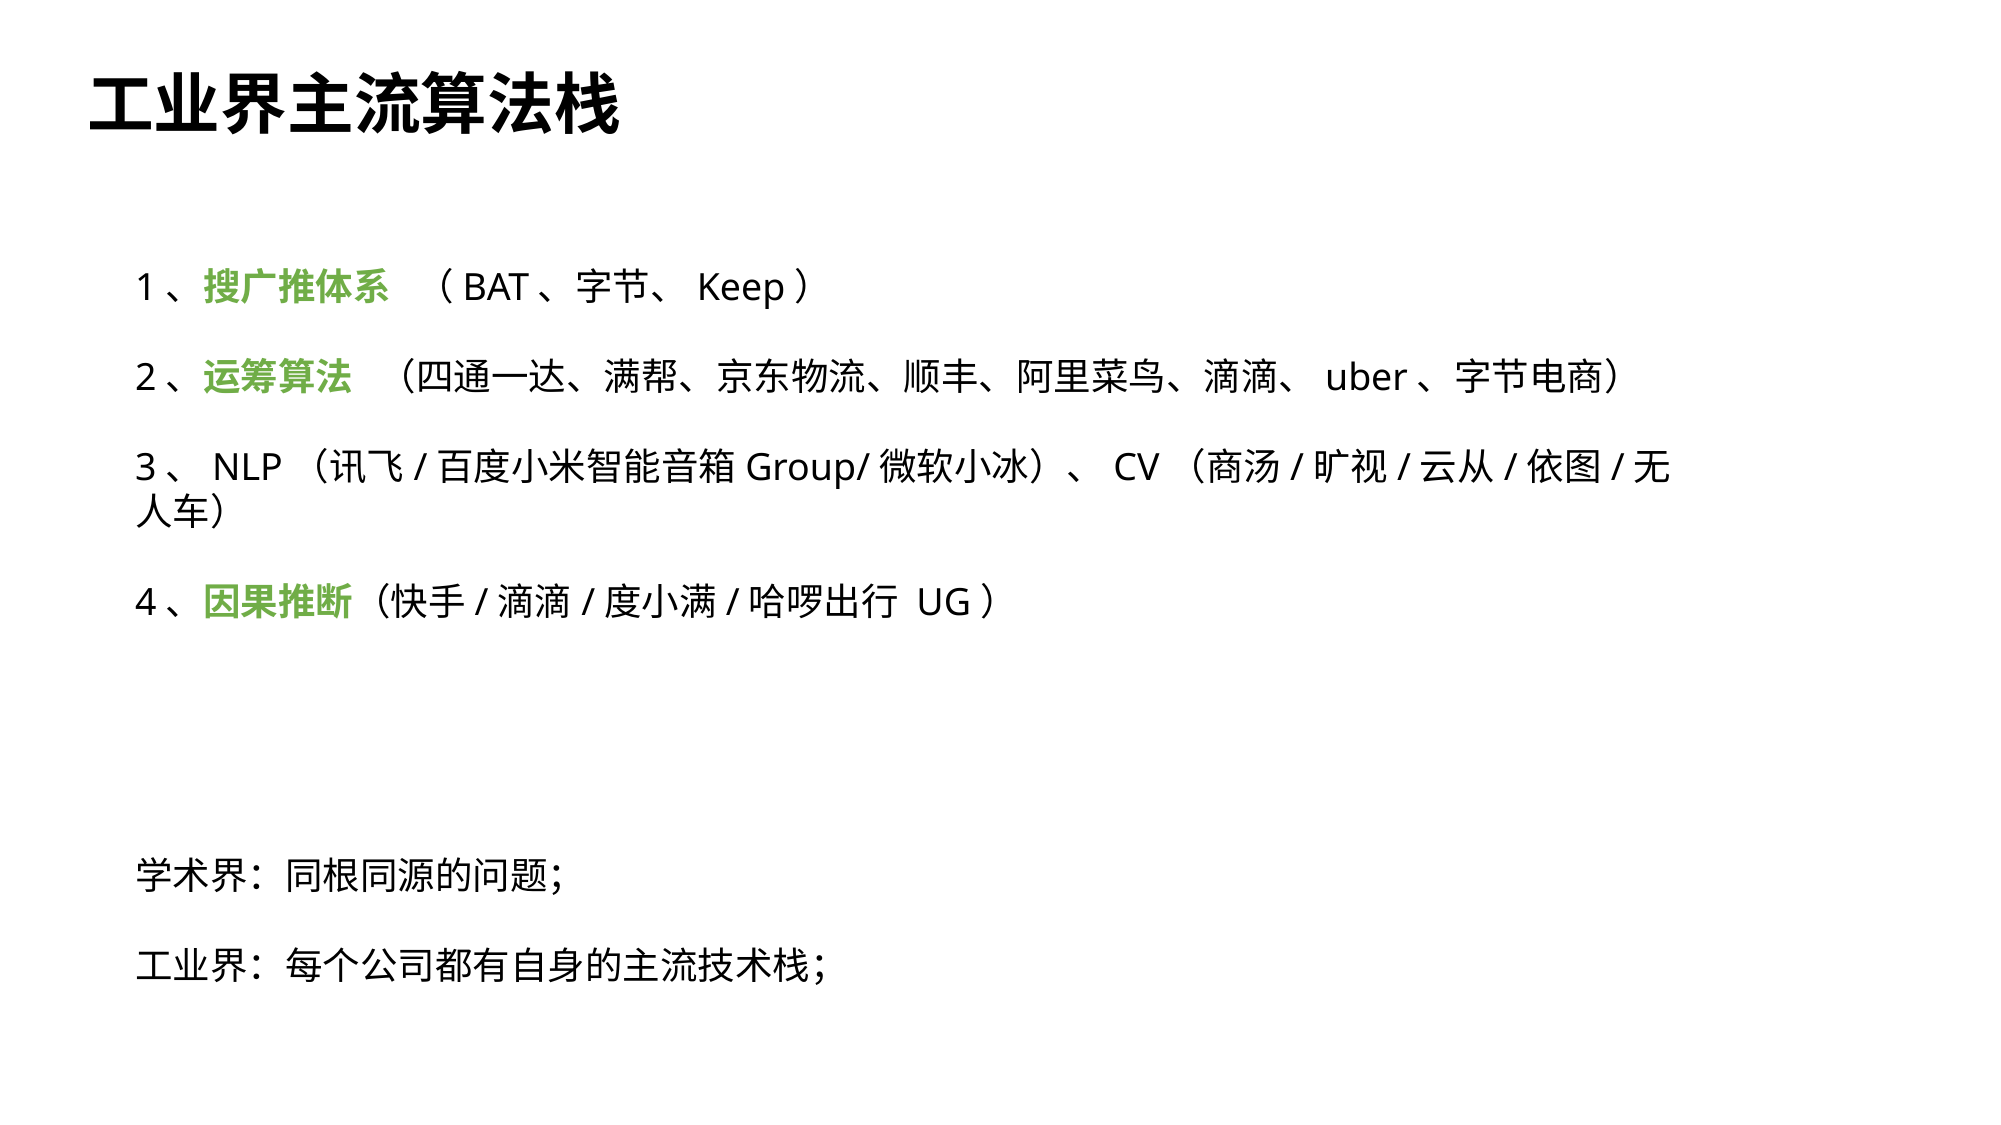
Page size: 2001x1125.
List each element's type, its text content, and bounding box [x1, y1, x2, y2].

text_box 工业界主流算法栈 [72, 54, 866, 149]
text_box 学术界：同根同源的问题； 工业界：每个公司都有自身的主流技术栈； [120, 844, 1497, 995]
text_box 1、搜广推体系 （BAT、字节、Keep） 2、运筹算法 （四通一达、满帮、京东物流、顺丰、阿里菜鸟、滴滴、uber、字节电商） 3、NLP（讯飞/百度小米智能音箱Group/微软小冰）、CV（商汤/旷视/云从/依图/无人车） 4、因果推断（快手/滴滴/度小满/哈啰出行 UG） [120, 255, 1698, 631]
